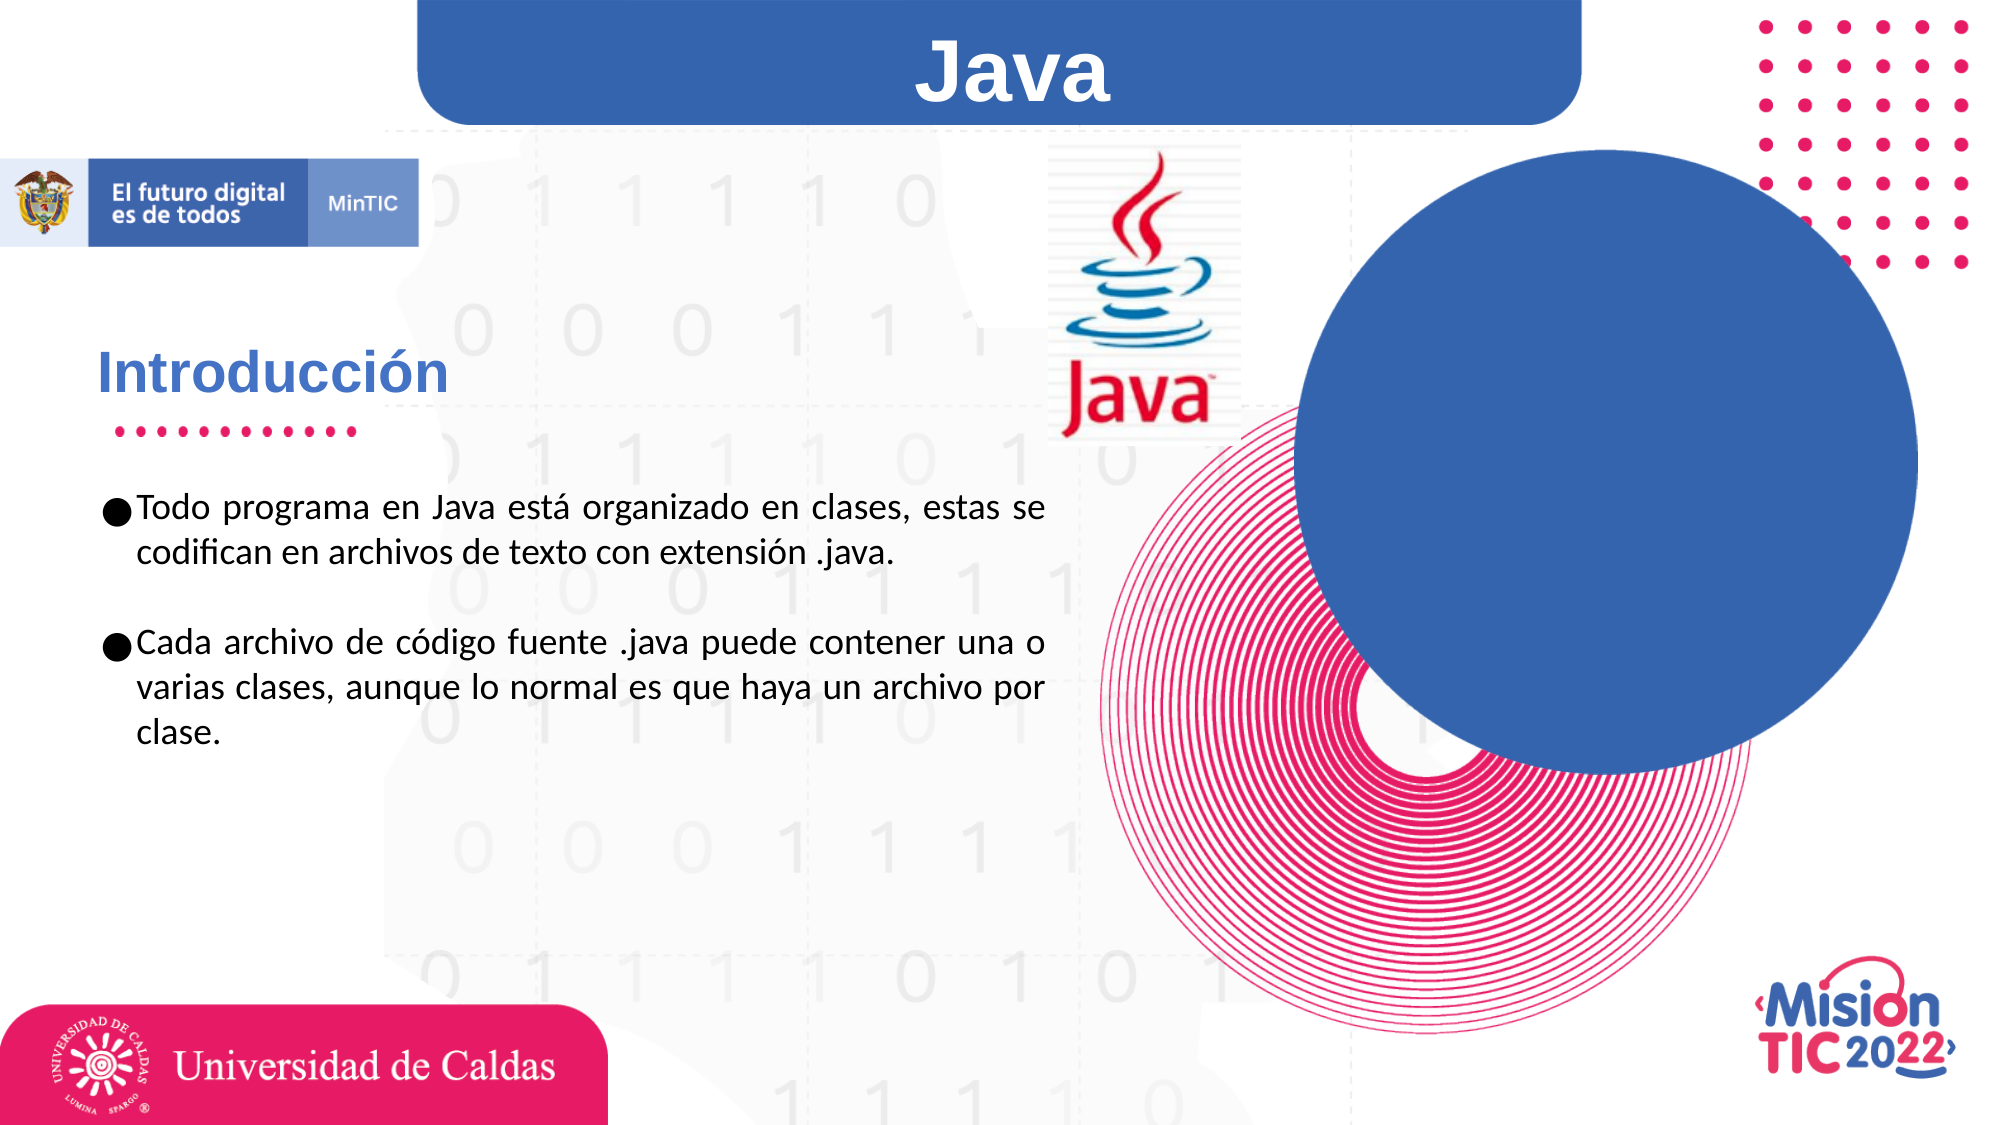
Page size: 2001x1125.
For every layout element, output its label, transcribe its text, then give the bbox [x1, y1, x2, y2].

text_box Introducción [82, 318, 979, 430]
text_box Java [564, 17, 1461, 128]
text_box Todo programa en Java está organizado en clases, estas se codifican en archivos de texto con extensión .java. Cada archivo de código fuente .java puede contener una o varias clases, aunque lo normal es que haya un archivo por clase. [86, 475, 1062, 760]
picture [0, 0, 2000, 1125]
